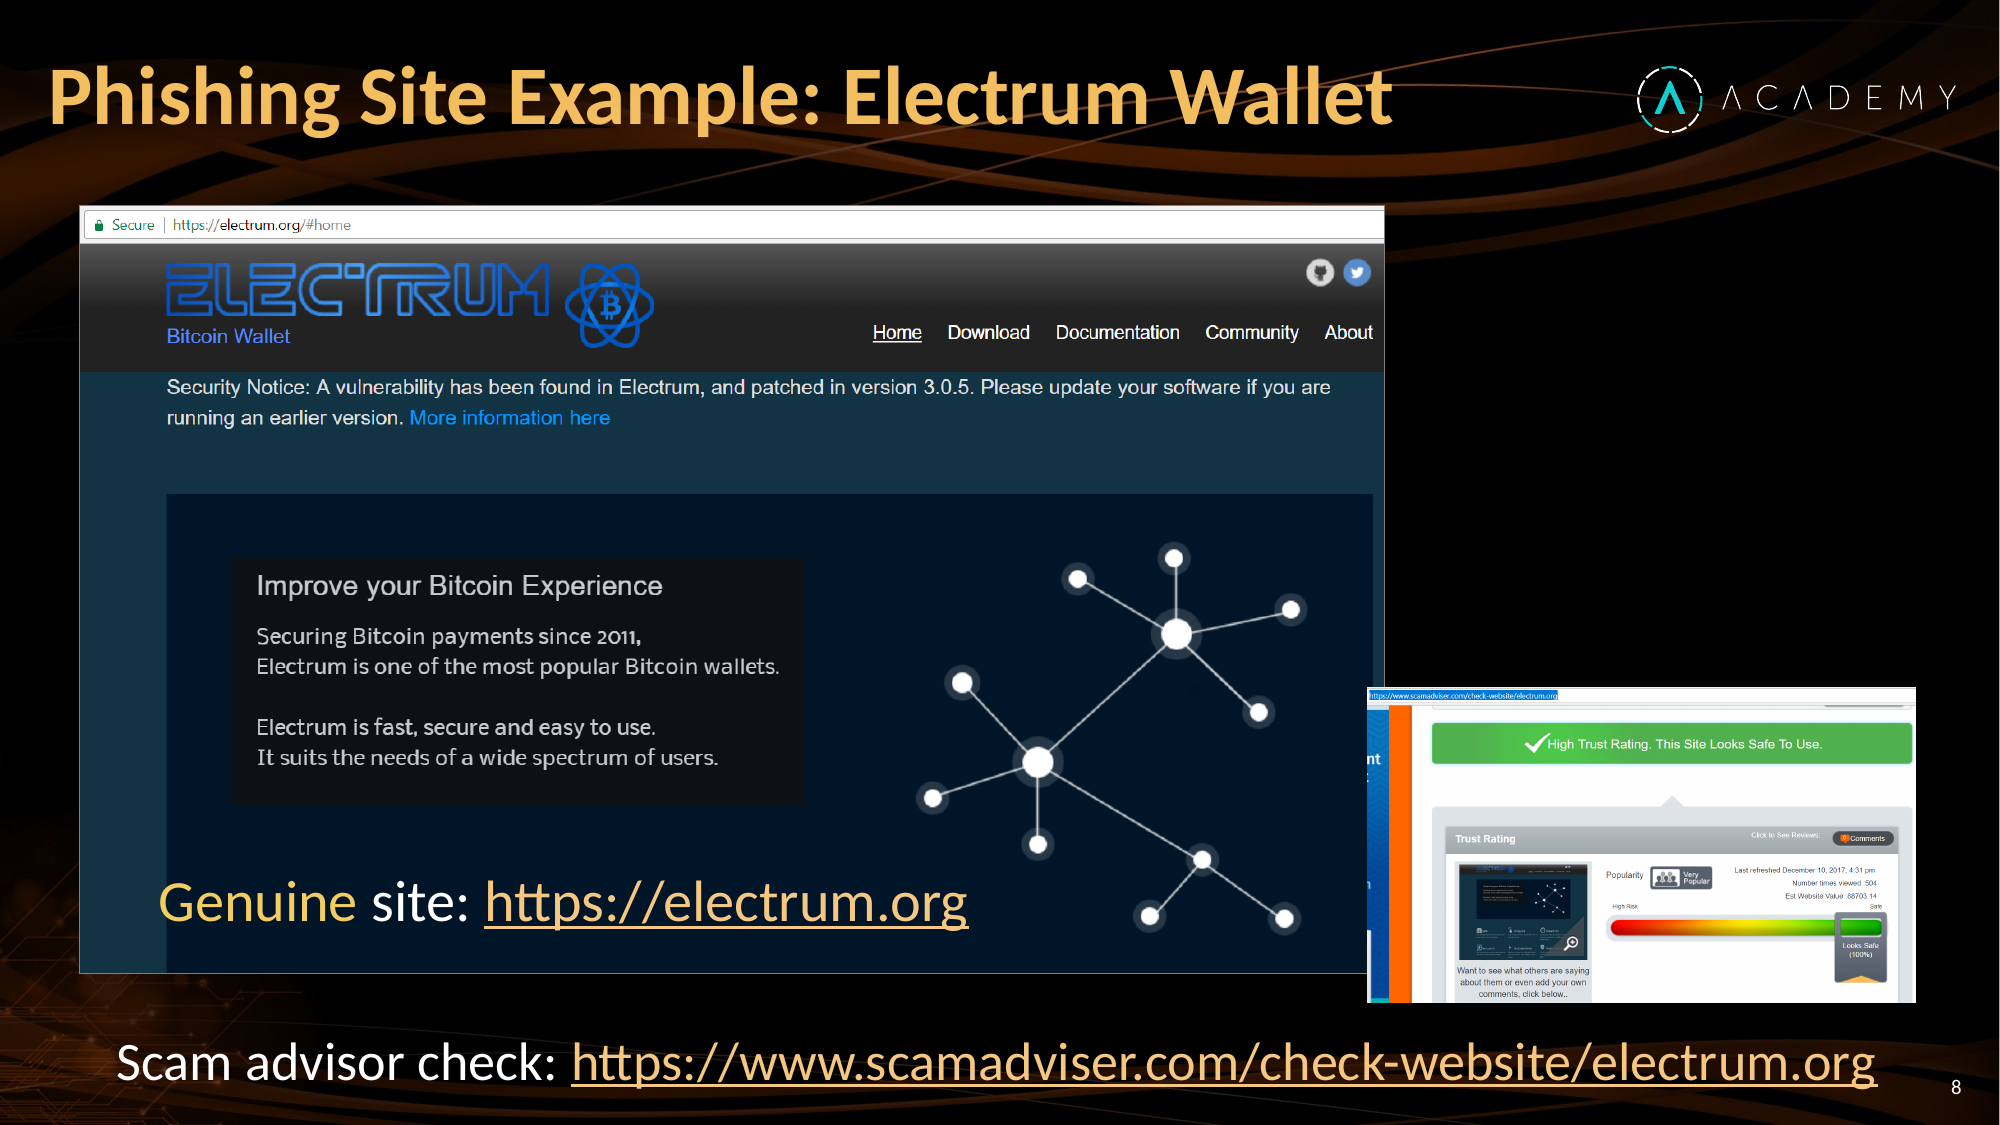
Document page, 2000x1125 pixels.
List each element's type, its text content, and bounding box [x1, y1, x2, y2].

text_box Scam advisor check: https://www.scamadviser.com/check-website/electrum.org [56, 1019, 1938, 1099]
picture [0, 0, 2000, 1125]
title Phishing Site Example: Electrum Wallet [30, 6, 1602, 189]
slide_number 8 [1897, 1070, 1968, 1103]
